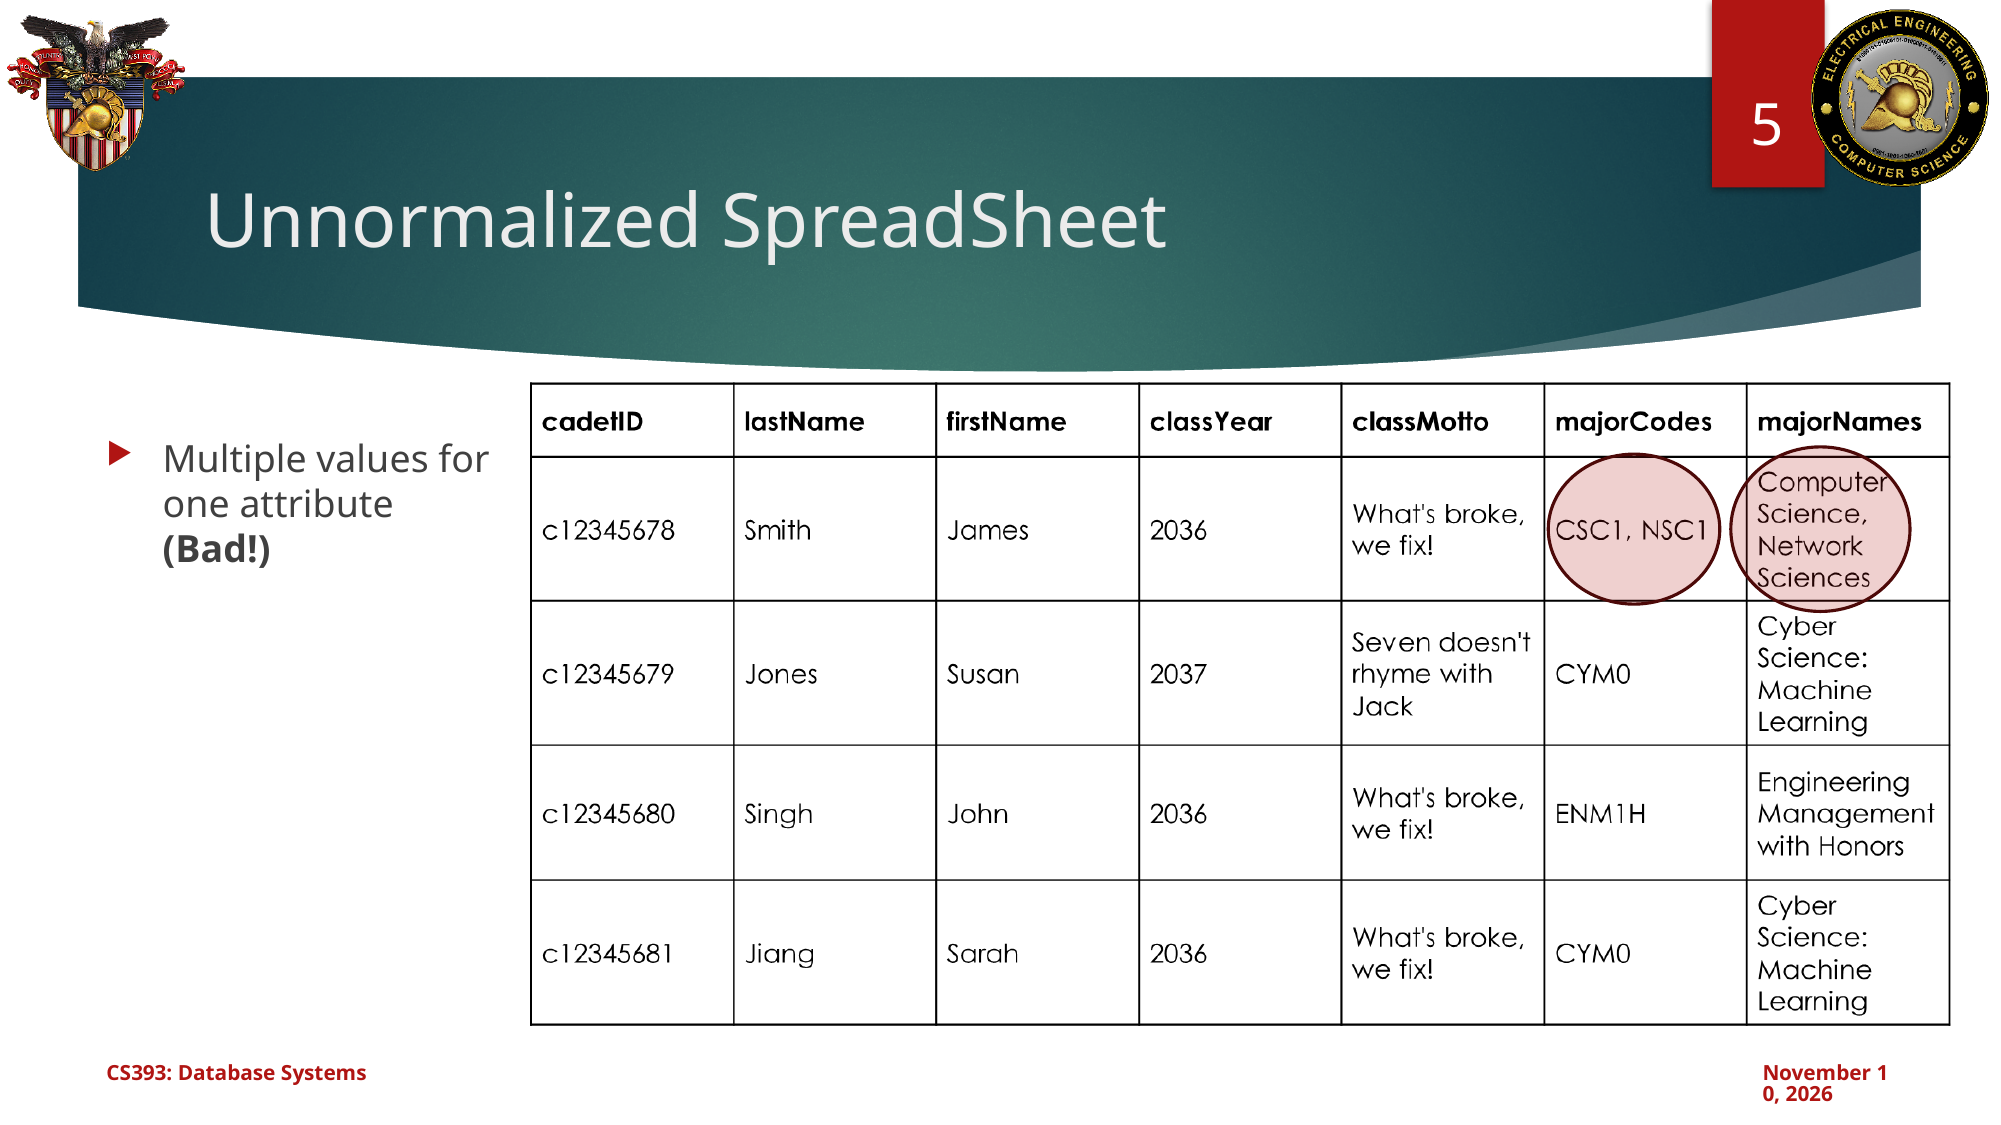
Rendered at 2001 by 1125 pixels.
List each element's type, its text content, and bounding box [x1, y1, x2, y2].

picture [1809, 7, 1990, 188]
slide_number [1747, 1048, 1910, 1099]
picture [7, 3, 185, 184]
slide_number 5 [1698, 48, 1836, 175]
footer CS393: Database Systems [91, 1048, 726, 1100]
title Unnormalized SpreadSheet [189, 159, 1638, 276]
picture [529, 382, 1951, 1033]
list Multiple values for one attribute (Bad!) [91, 427, 519, 988]
